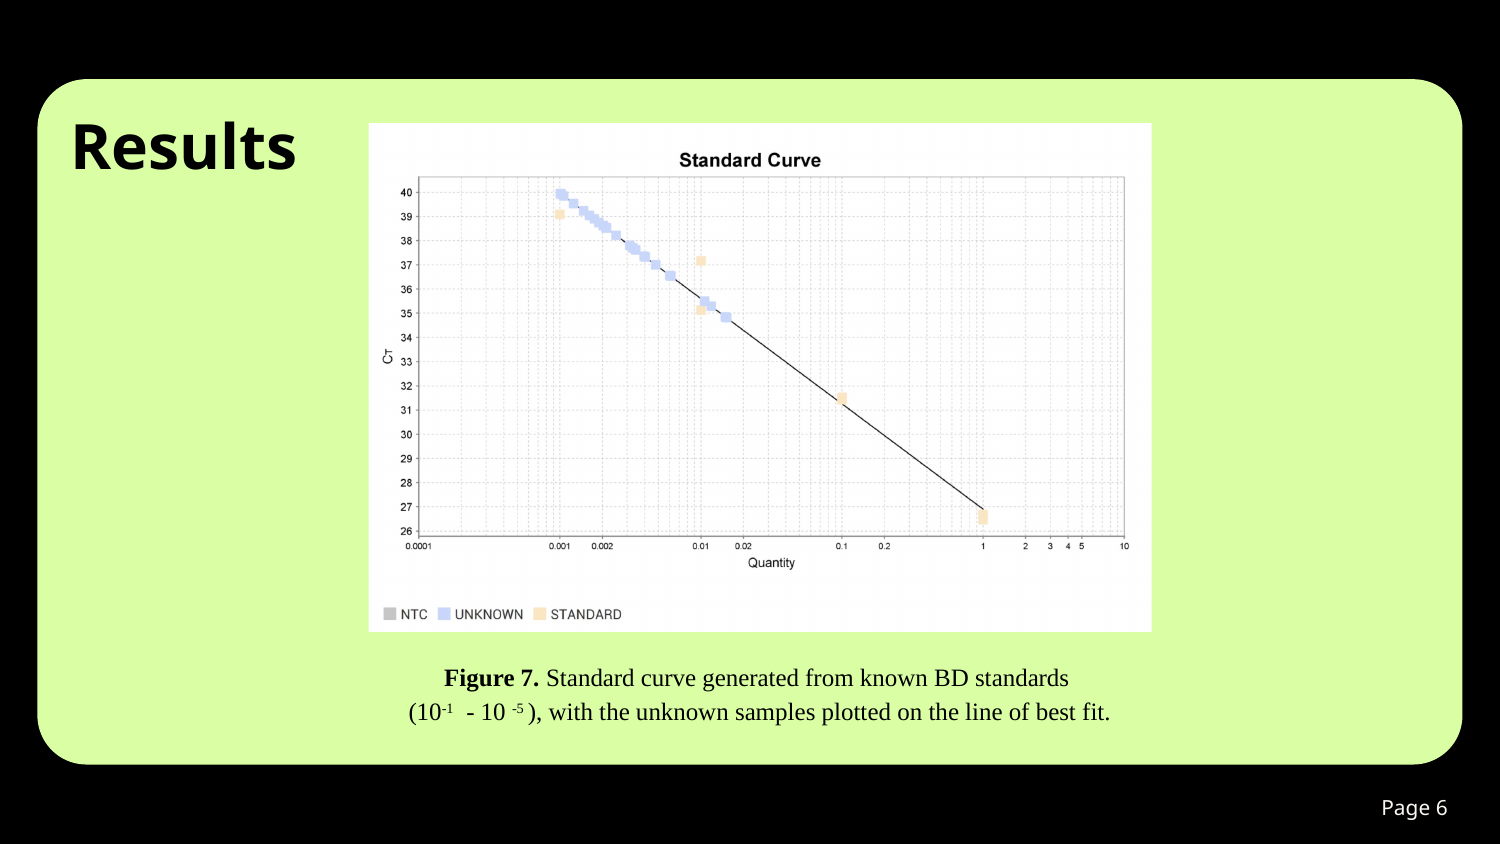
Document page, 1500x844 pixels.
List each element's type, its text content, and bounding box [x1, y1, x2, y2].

title Results [55, 91, 1425, 221]
text_box Figure 7. Standard curve generated from known BD standards (10-1 - 10 -5 ), with the unknown samples plotted on the line of best fit. [387, 641, 1134, 741]
picture [368, 123, 1152, 633]
